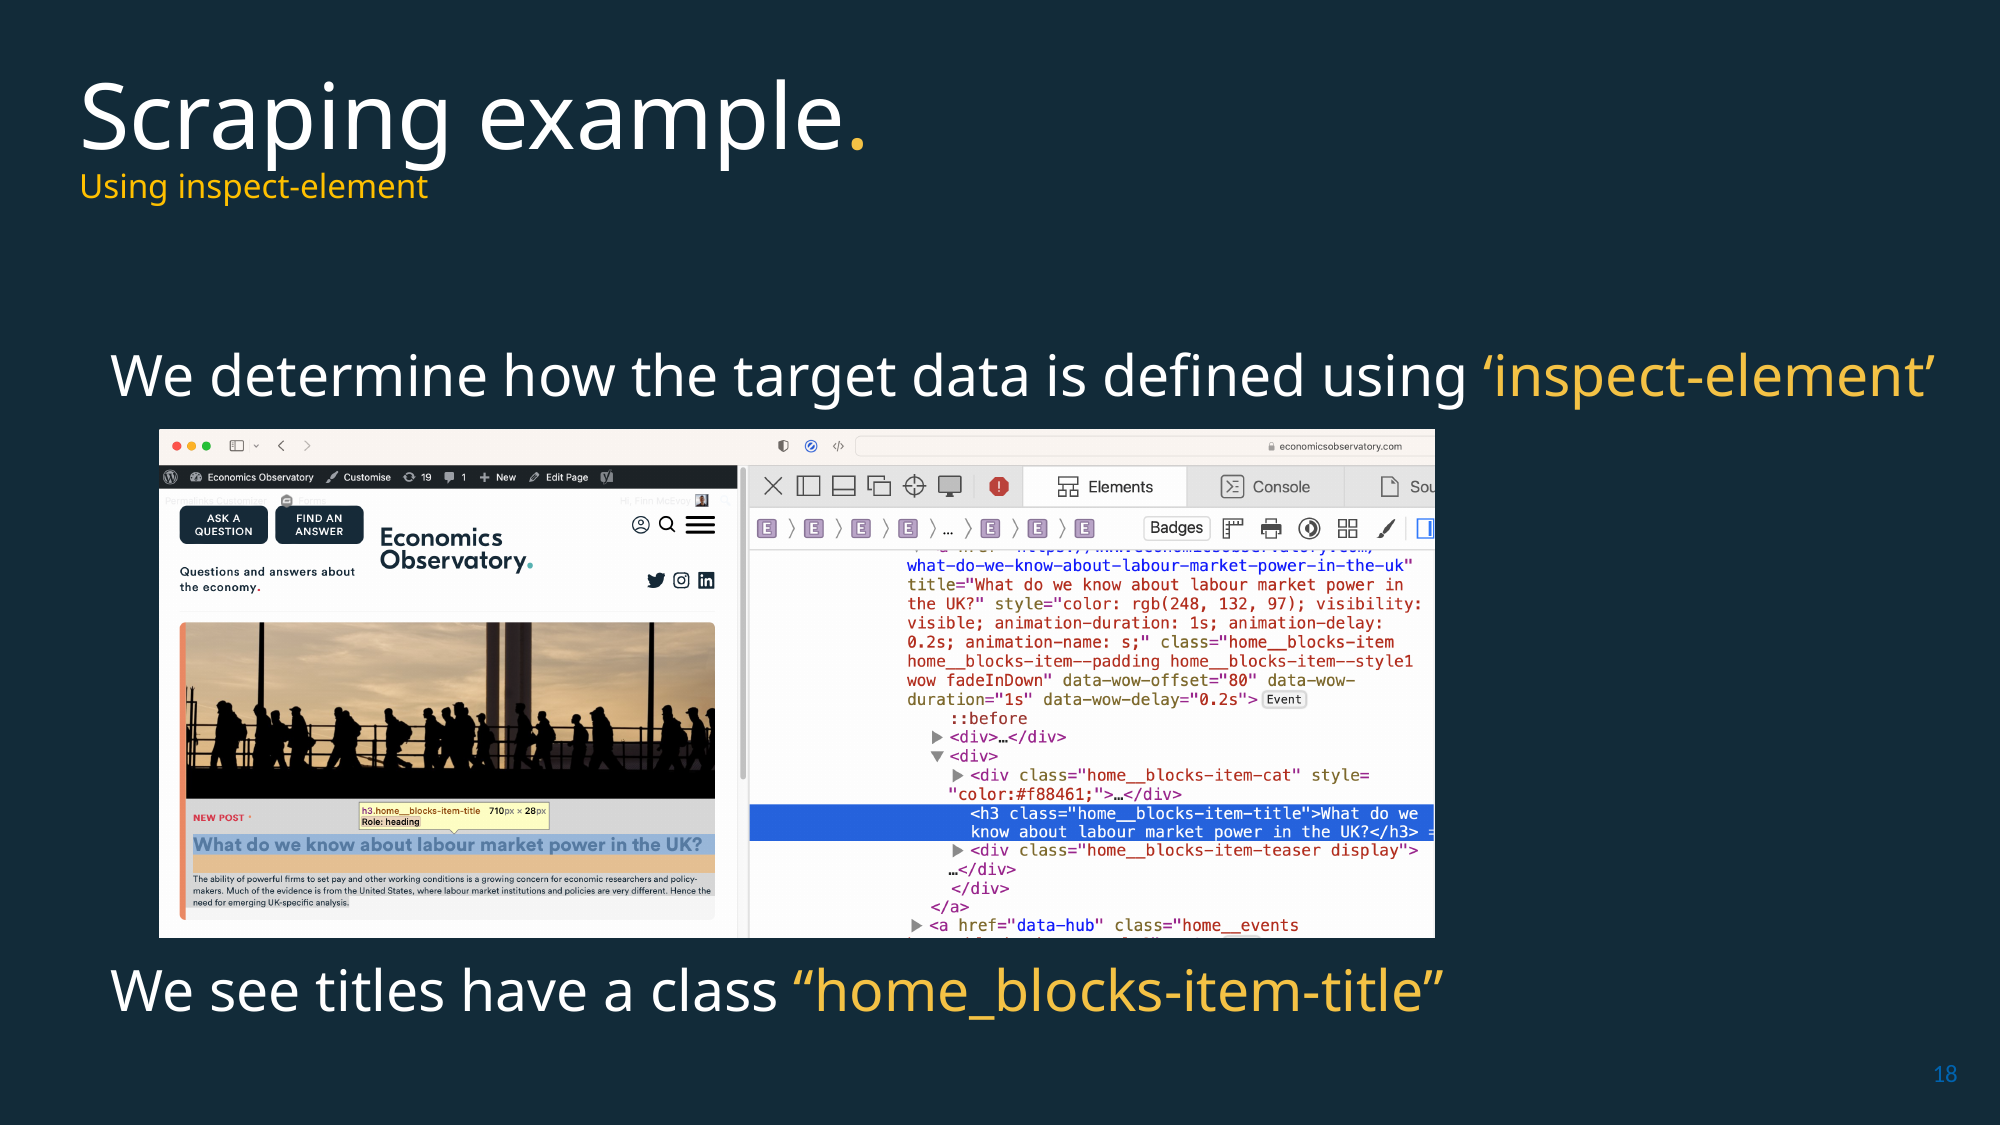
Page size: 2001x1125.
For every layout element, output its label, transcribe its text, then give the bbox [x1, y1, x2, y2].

picture [159, 429, 1435, 938]
slide_number 18 [1538, 1070, 1974, 1103]
text_box Scraping example. Using inspect-element [64, 29, 1790, 247]
text_box We determine how the target data is defined using ‘inspect-element’ We see titles have a class “home_blocks-item-title” [95, 298, 1974, 1070]
